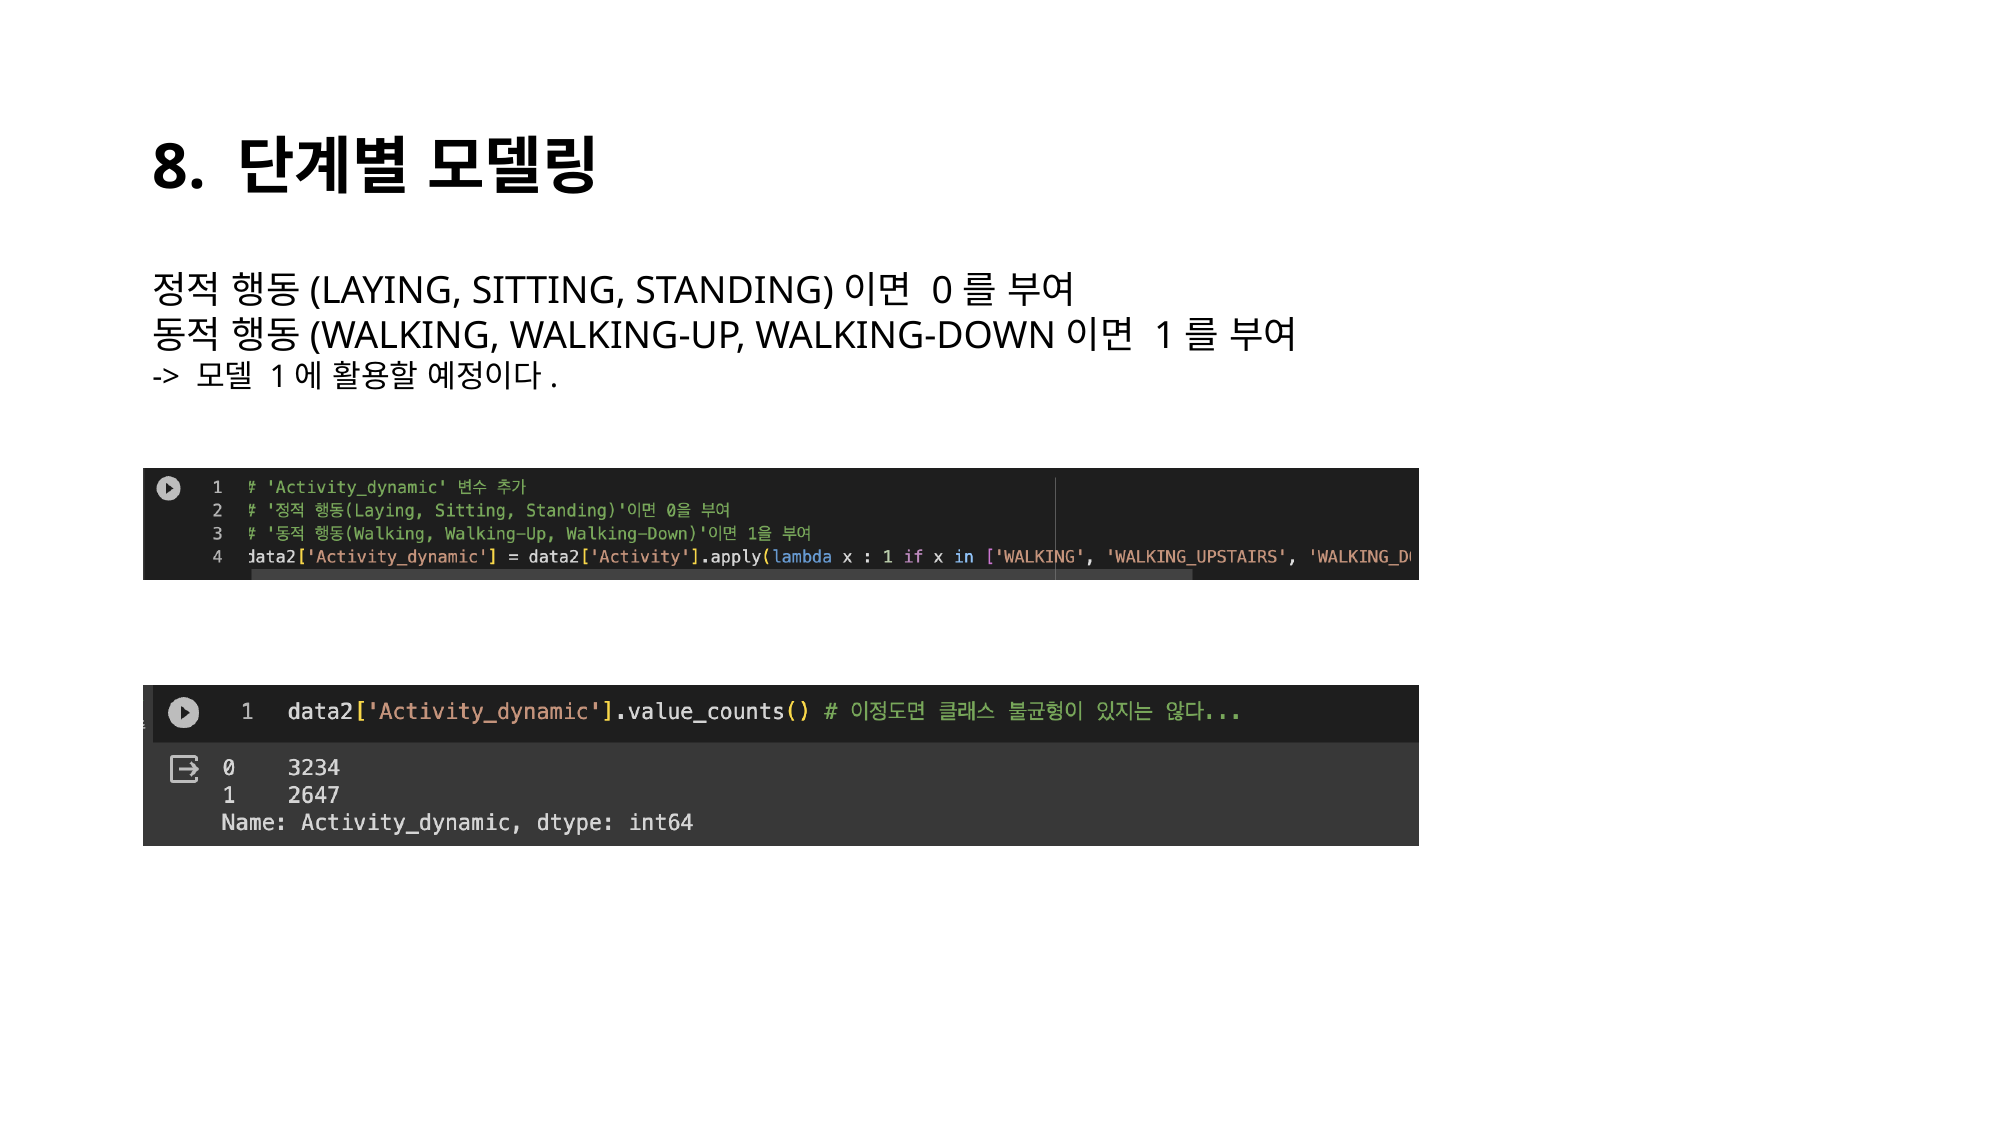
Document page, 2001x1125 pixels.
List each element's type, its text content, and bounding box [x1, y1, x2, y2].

title 8. 단계별 모델링 [137, 59, 1863, 278]
picture [143, 468, 1419, 580]
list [143, 685, 1419, 846]
text_box 정적 행동(LAYING, SITTING, STANDING)이면 0를 부여 동적 행동(WALKING, WALKING-UP, WALKING-DOWN이면 1를 부여 -> 모델 1에 활용할 예정이다. [137, 258, 1568, 401]
